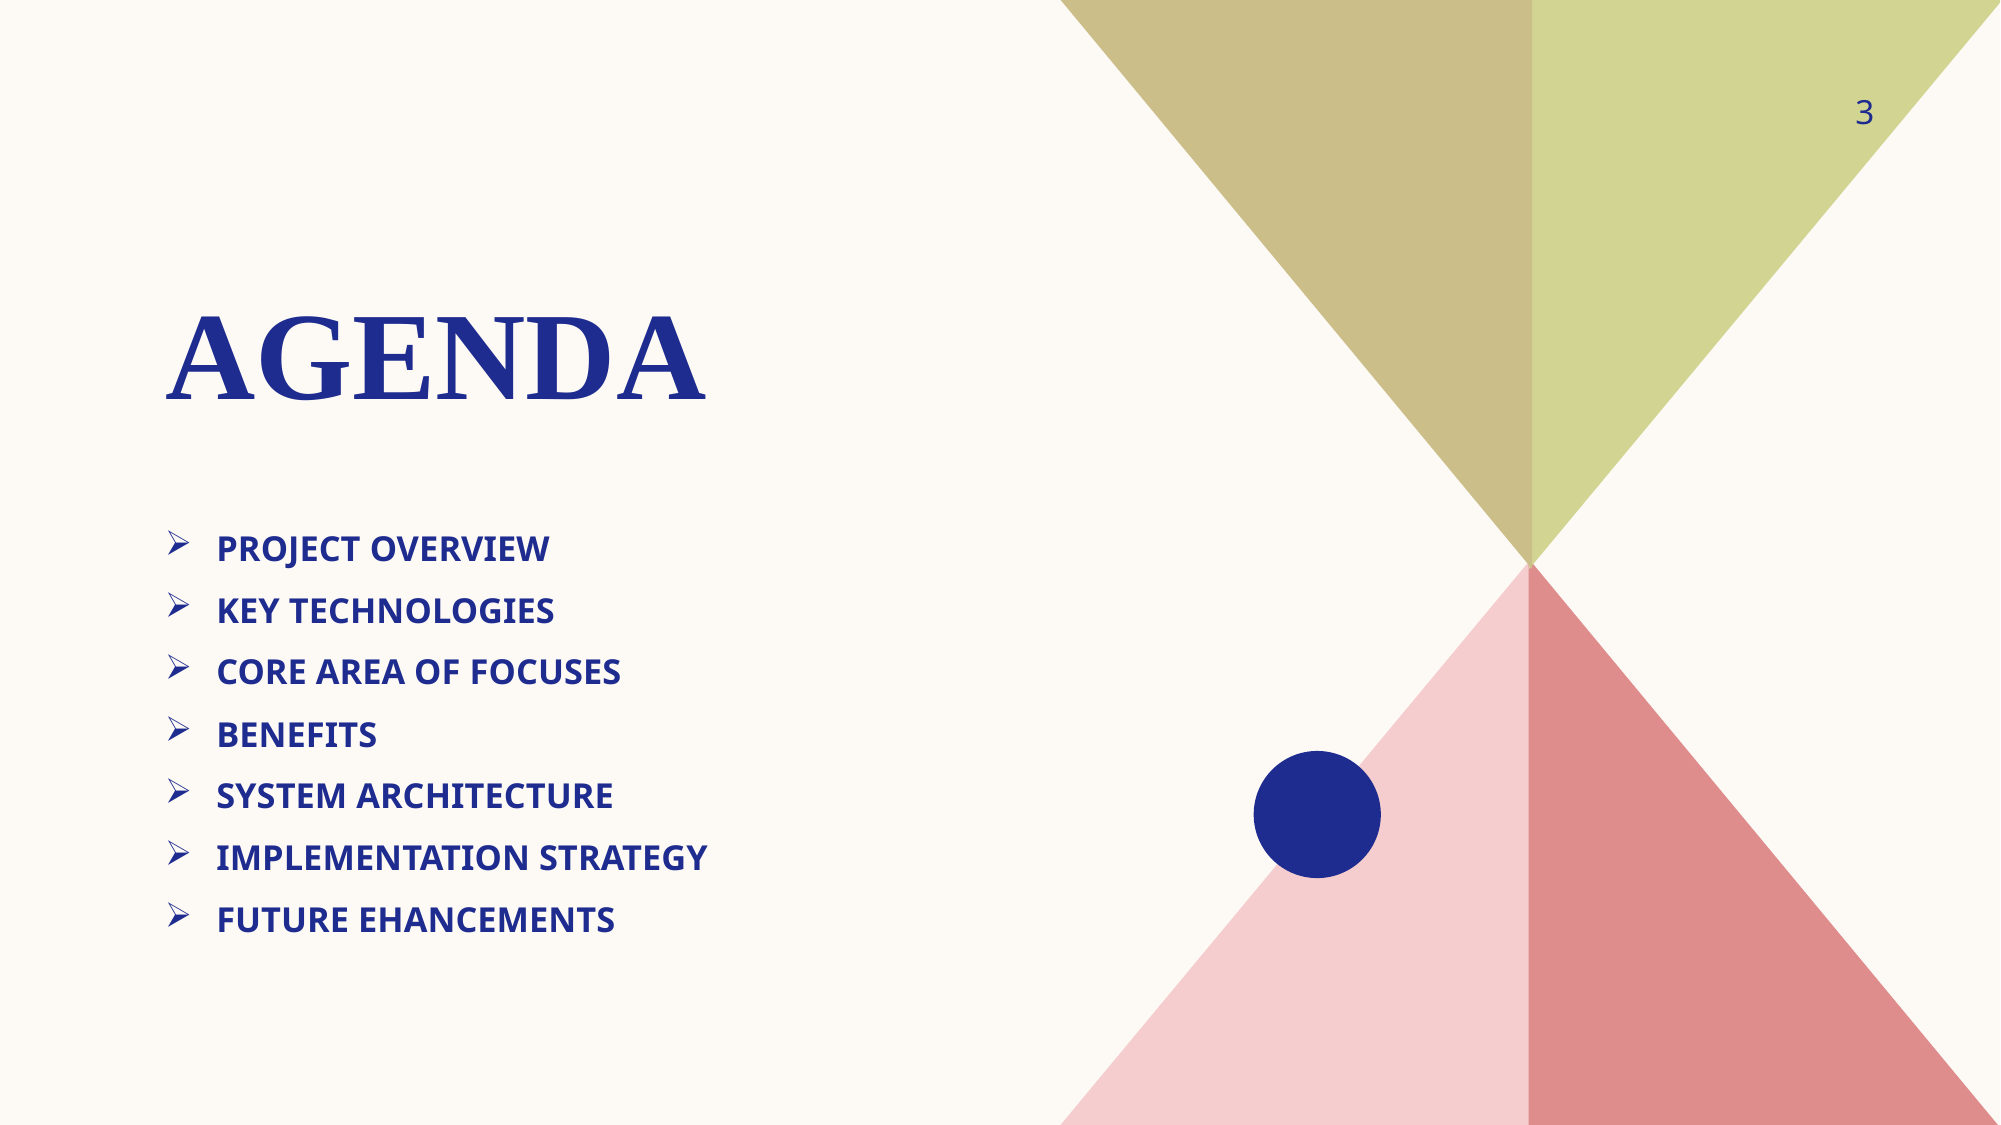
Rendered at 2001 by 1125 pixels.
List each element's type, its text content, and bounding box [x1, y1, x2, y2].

slide_number 3 [1699, 75, 1875, 153]
list PROJECT OVERVIEW KEY TECHNOLOGIES CORE AREA OF FOCUSES BENEFITS SYSTEM ARCHITECTURE IMPLEMENTATION STRATEGY FUTURE EHANCEMENTS [150, 464, 1230, 992]
title agenda [150, 173, 1230, 425]
